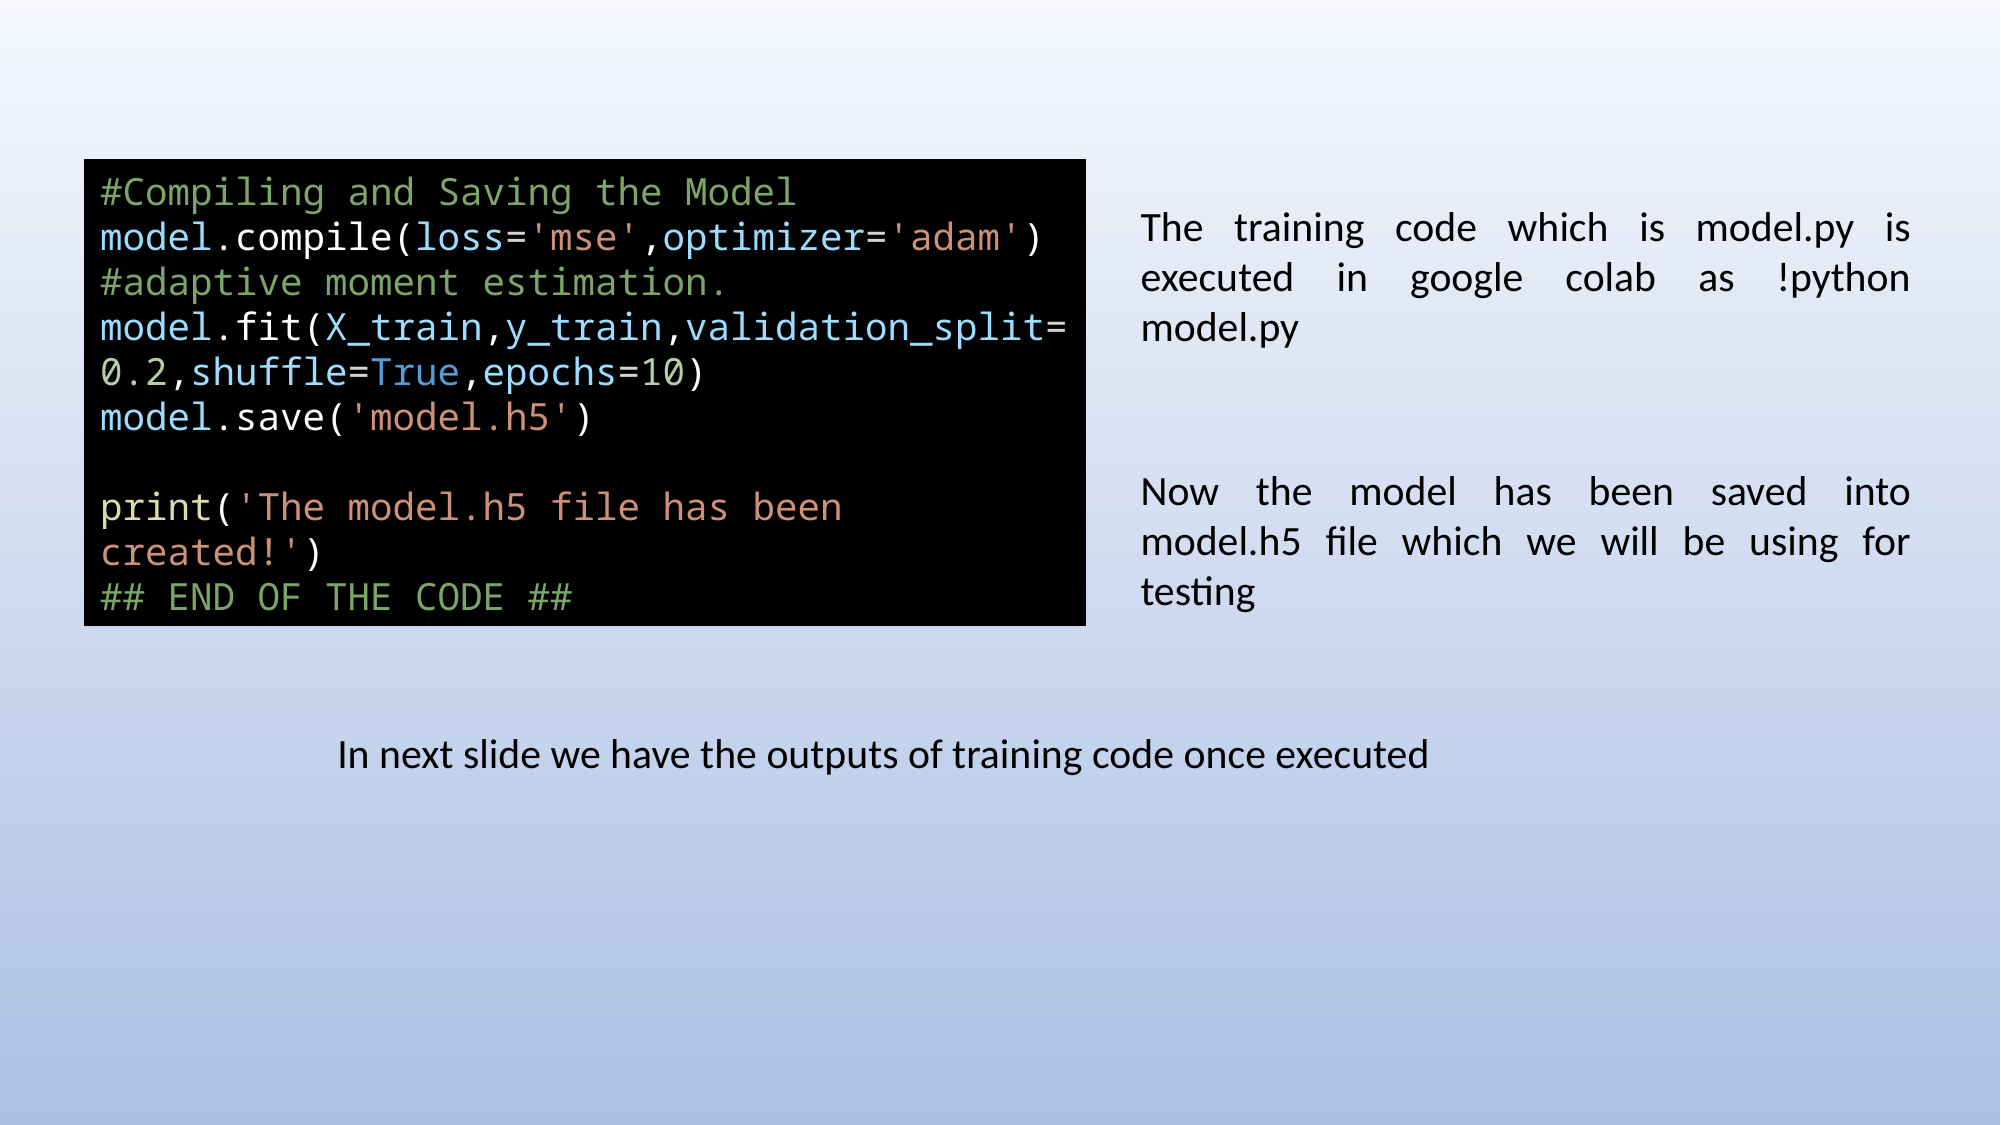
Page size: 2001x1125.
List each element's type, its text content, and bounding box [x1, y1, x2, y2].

text_box The training code which is model.py is executed in google colab as !python model.py [1125, 192, 1926, 357]
text_box In next slide we have the outputs of training code once executed [322, 719, 1483, 785]
text_box #Compiling and Saving the Model model.compile(loss='mse',optimizer='adam') #adaptive moment estimation. model.fit(X_train,y_train,validation_split=0.2,shuffle=True,epochs=10) model.save('model.h5') print('The model.h5 file has been created!') ## END OF THE CODE ## [84, 159, 1086, 626]
text_box Now the model has been saved into model.h5 file which we will be using for testing [1125, 456, 1926, 667]
